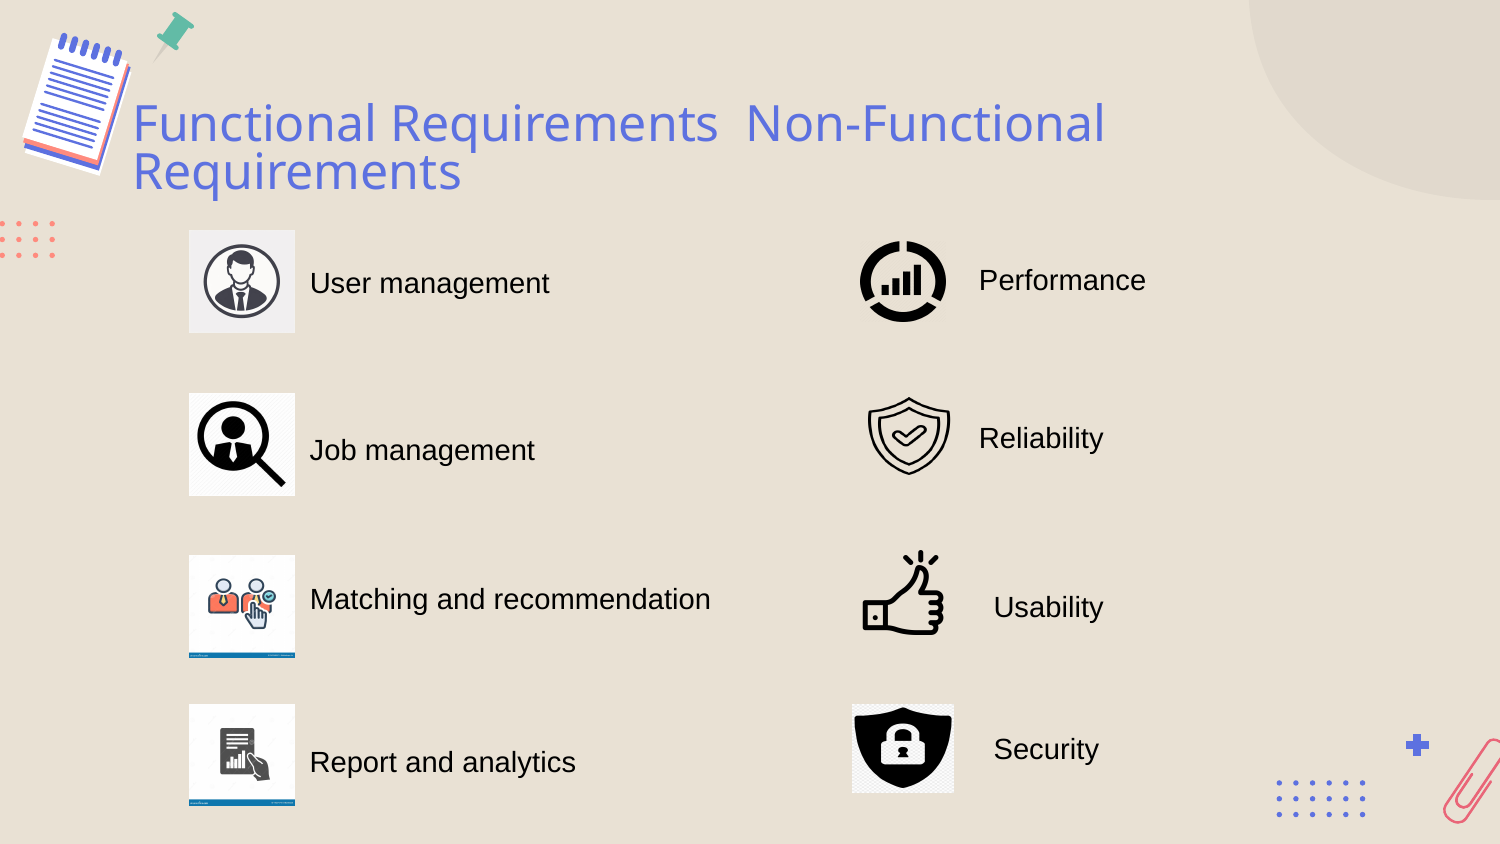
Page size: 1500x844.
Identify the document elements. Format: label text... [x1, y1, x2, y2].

text_box Matching and recommendation [299, 572, 727, 623]
picture [189, 392, 295, 496]
text_box Performance [964, 254, 1162, 304]
picture [859, 241, 946, 322]
text_box Usability [978, 581, 1120, 631]
text_box Reliability [964, 412, 1120, 463]
picture [189, 704, 295, 807]
text_box Job management [299, 424, 551, 475]
picture [851, 703, 954, 793]
text_box Report and analytics [299, 735, 592, 786]
title Functional Requirements Non-Functional Requirements [116, 88, 1462, 166]
text_box Security [978, 723, 1115, 773]
picture [189, 555, 295, 658]
picture [859, 550, 946, 636]
picture [189, 230, 295, 334]
text_box User management [299, 256, 566, 307]
picture [861, 397, 958, 476]
